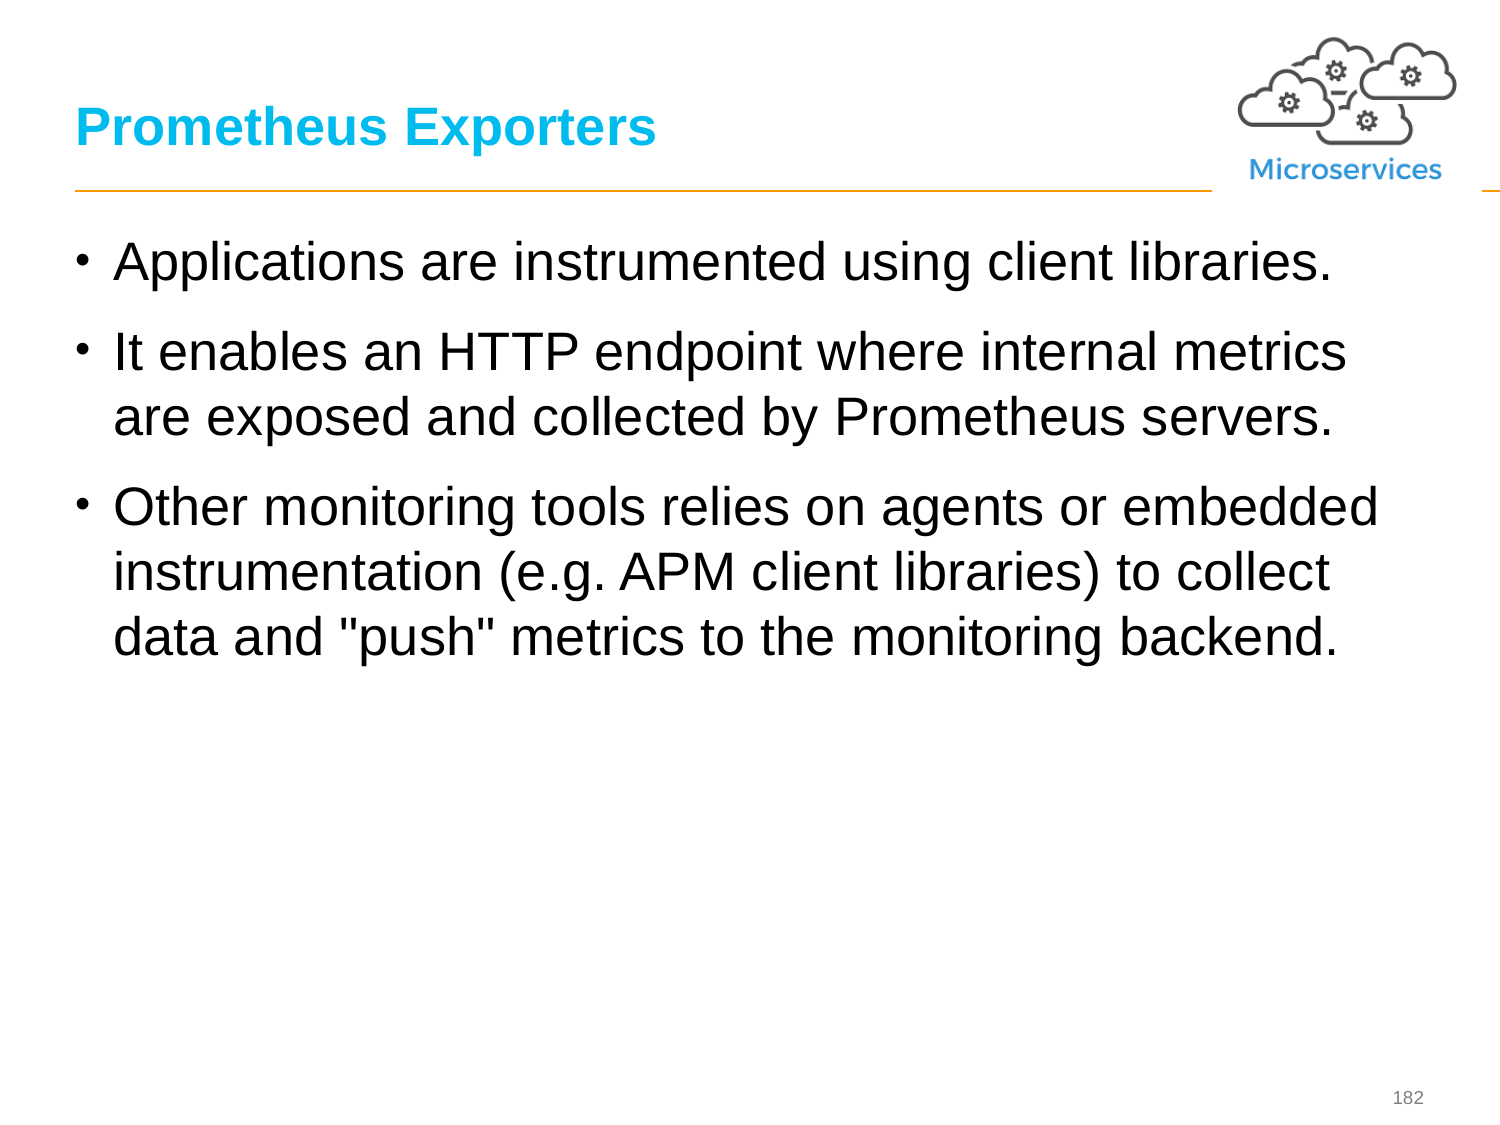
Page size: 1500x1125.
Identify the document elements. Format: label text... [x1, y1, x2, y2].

picture [1212, 1, 1482, 203]
list Applications are instrumented using client libraries. It enables an HTTP endpoint where internal metrics are exposed and collected by Prometheus servers. Other monitoring tools relies on agents or embedded instrumentation (e.g. APM client libraries) to collect data and "push" metrics to the monitoring backend. [75, 226, 1425, 1018]
title Prometheus Exporters [75, 27, 1422, 157]
